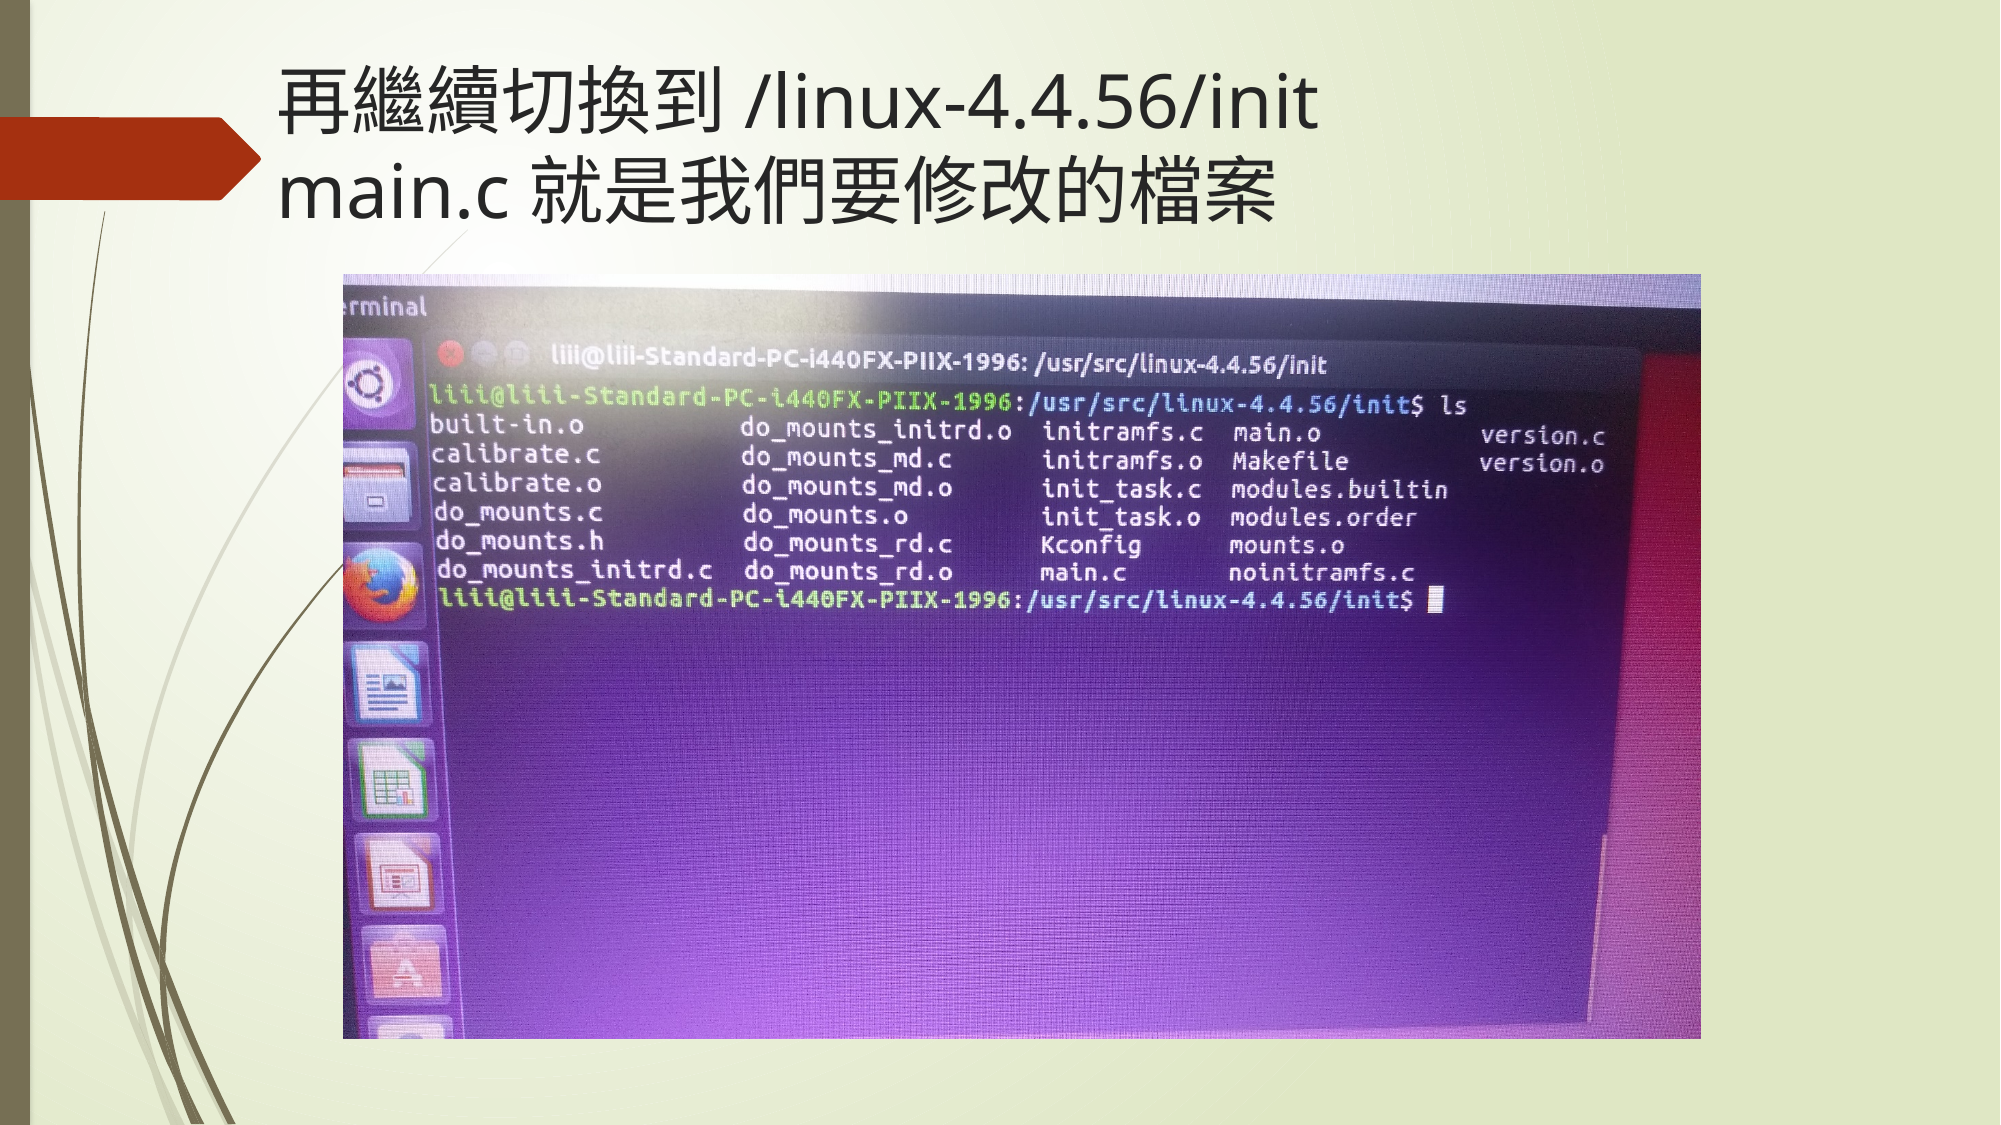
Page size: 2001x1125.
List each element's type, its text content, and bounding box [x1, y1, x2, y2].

title 再繼續切換到/linux-4.4.56/init main.c就是我們要修改的檔案 [261, 45, 1724, 256]
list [343, 274, 1701, 1039]
